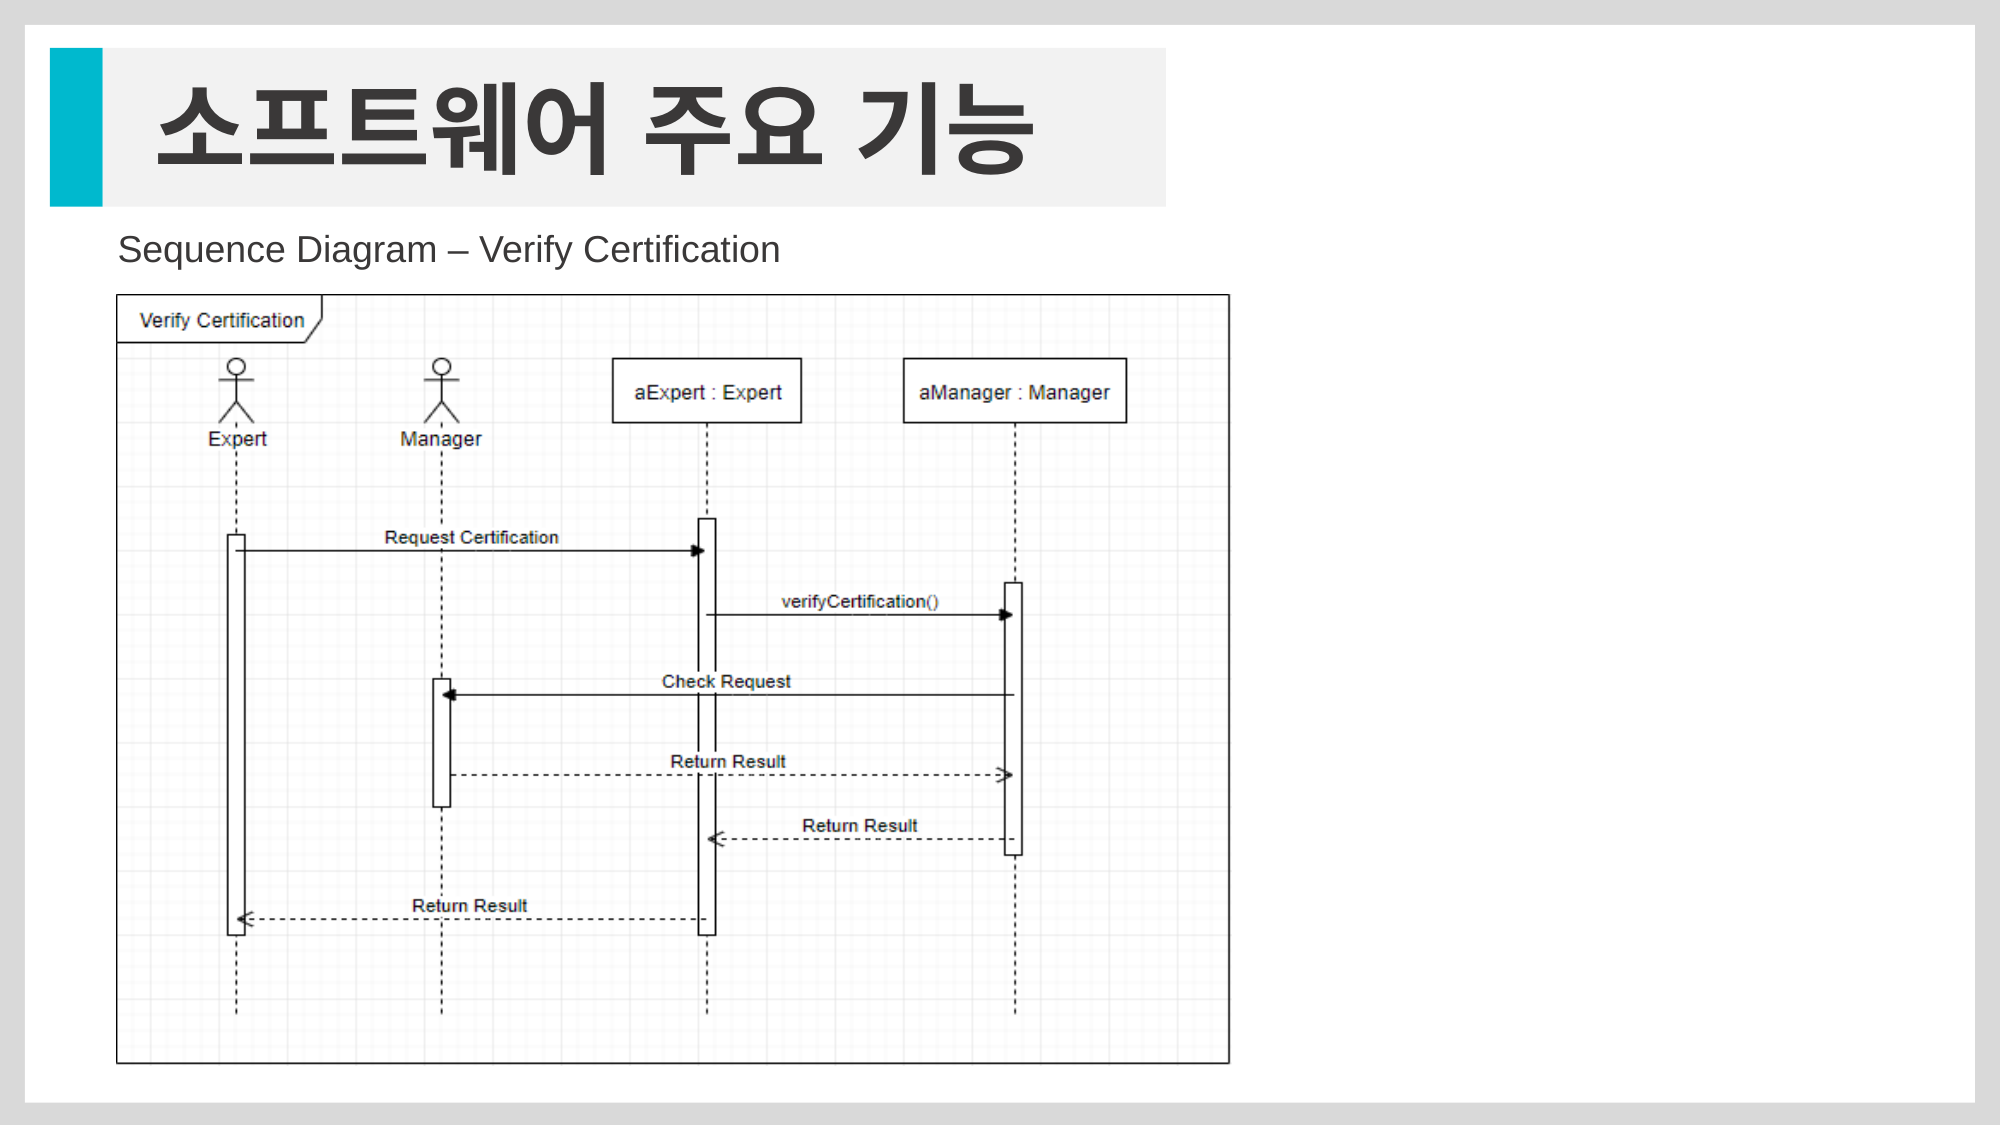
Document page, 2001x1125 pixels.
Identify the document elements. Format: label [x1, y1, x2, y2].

picture [116, 294, 1232, 1066]
text_box [102, 206, 2000, 295]
text_box [116, 219, 2000, 295]
text_box [49, 47, 1166, 207]
